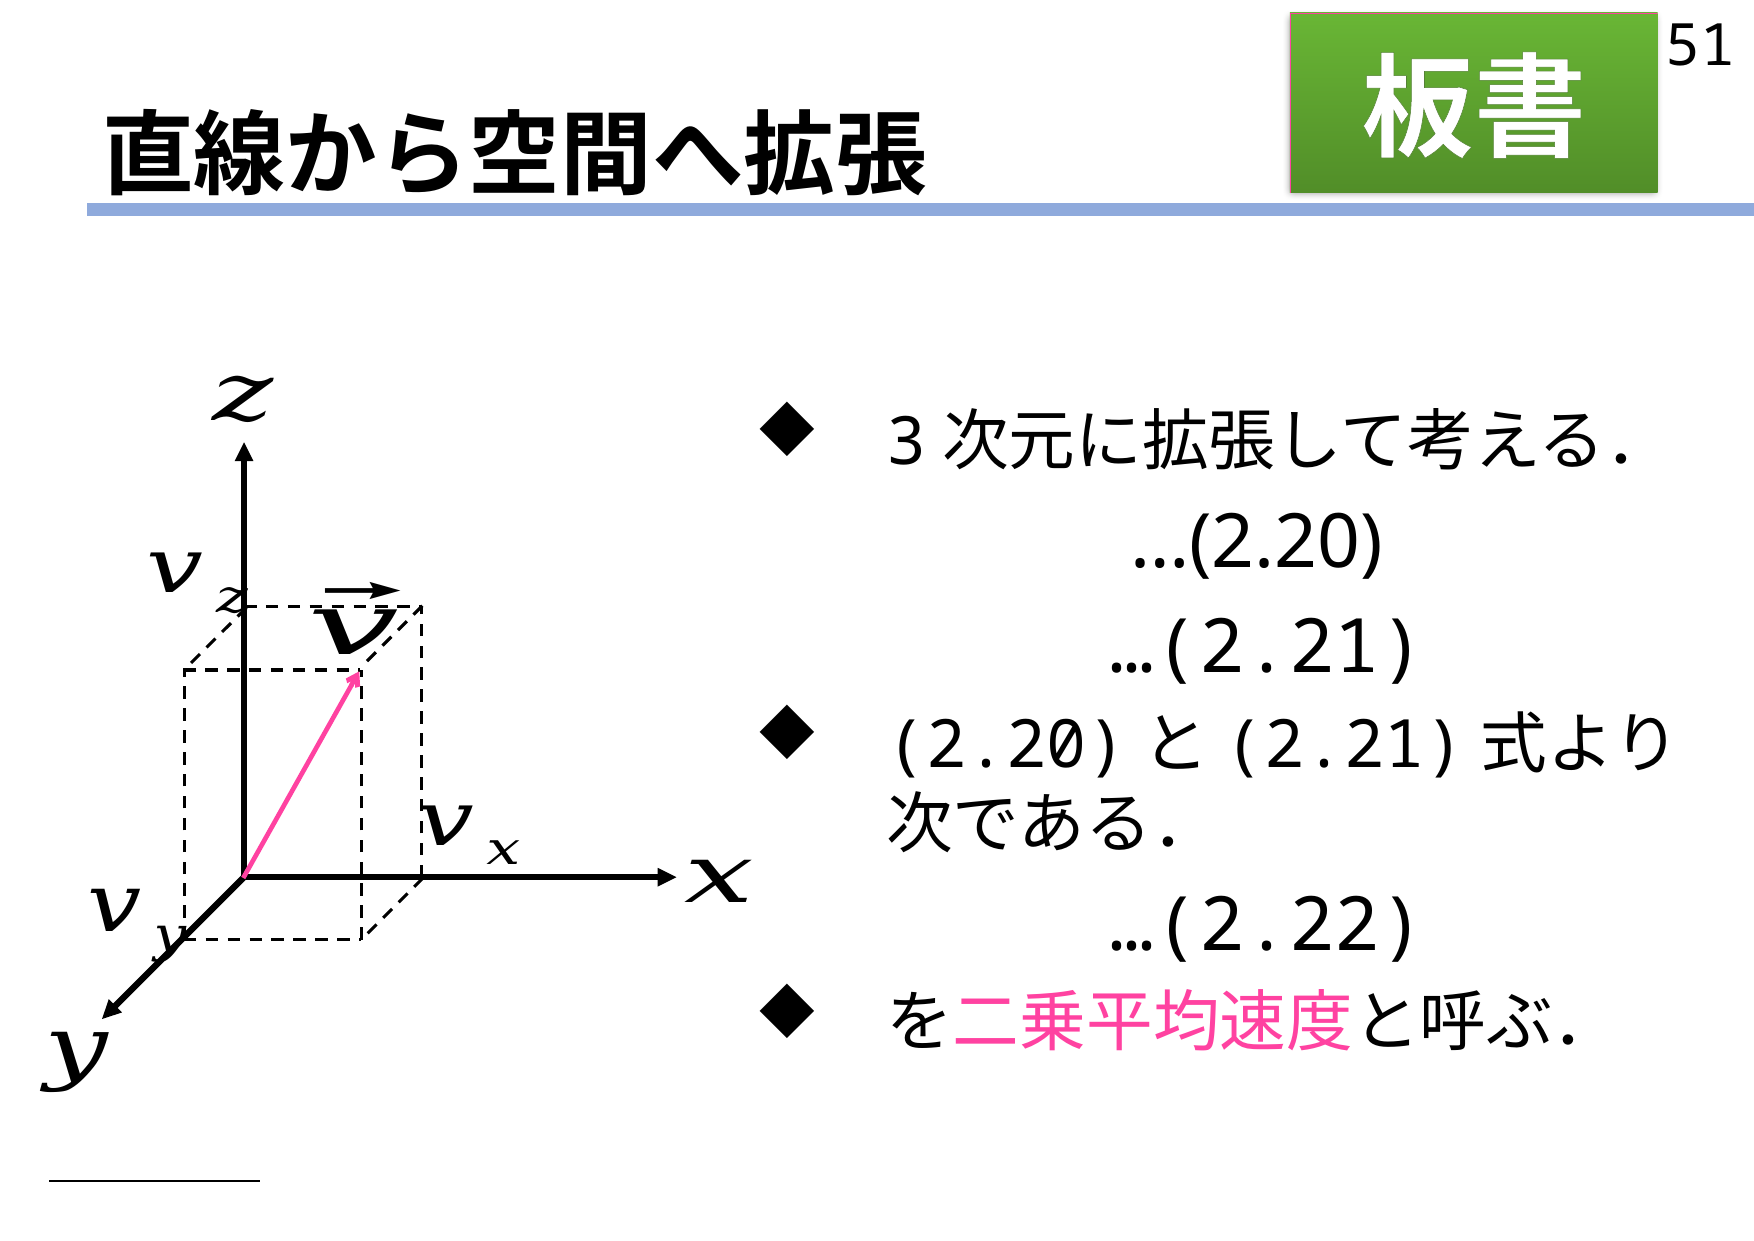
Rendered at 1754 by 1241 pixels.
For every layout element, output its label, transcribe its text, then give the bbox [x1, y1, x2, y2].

text_box 板書 [1289, 12, 1658, 193]
title 直線から空間へ拡張 [87, 66, 1750, 213]
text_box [365, 877, 424, 941]
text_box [184, 607, 247, 670]
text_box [101, 876, 245, 1020]
slide_number 51 [1565, 0, 1750, 66]
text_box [360, 616, 416, 668]
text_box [242, 671, 360, 879]
